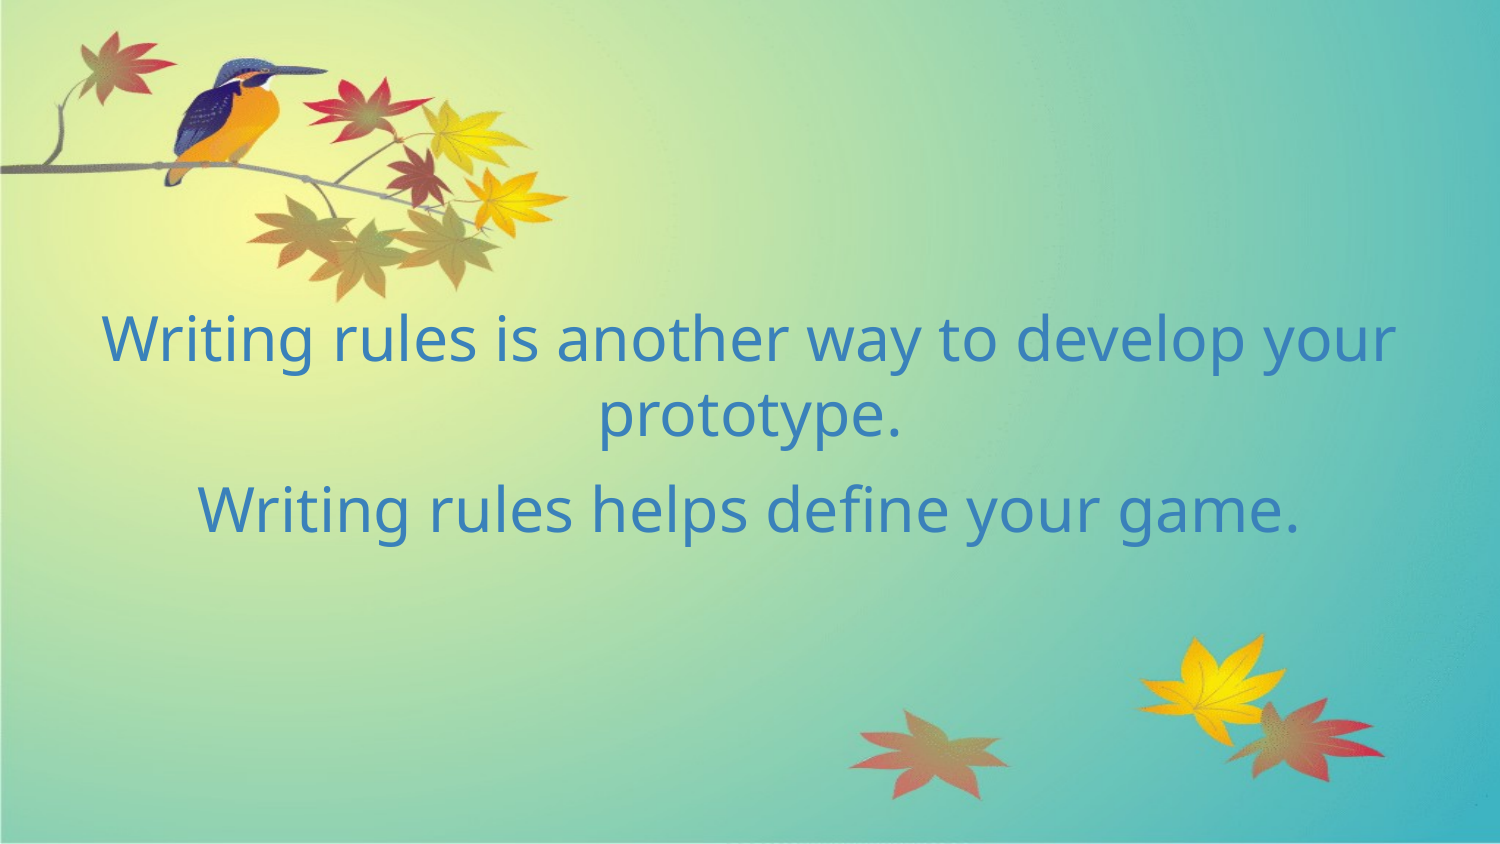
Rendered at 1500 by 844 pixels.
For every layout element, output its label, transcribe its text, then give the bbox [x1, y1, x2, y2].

picture [0, 0, 1500, 844]
list Writing rules is another way to develop your prototype. Writing rules helps define your game. [75, 196, 1425, 808]
